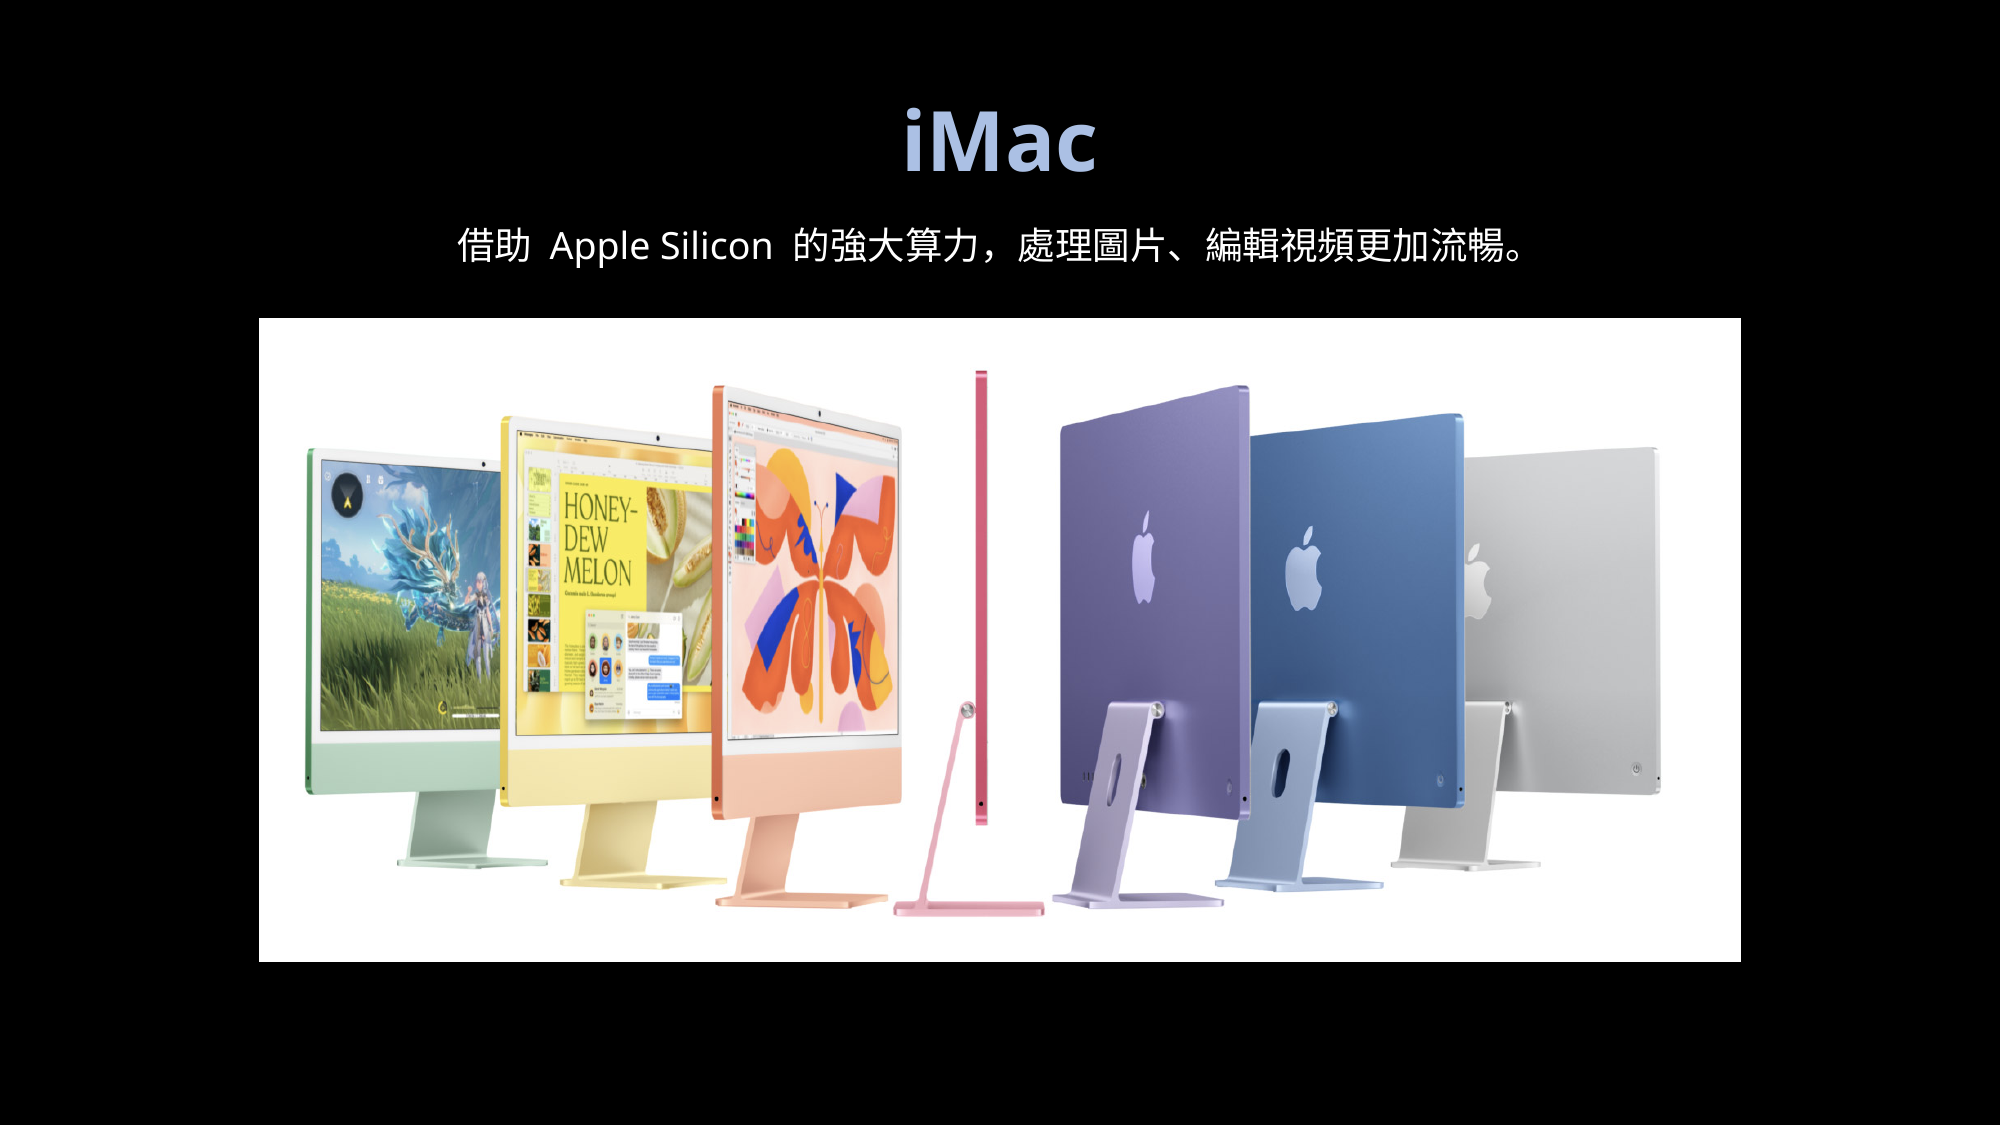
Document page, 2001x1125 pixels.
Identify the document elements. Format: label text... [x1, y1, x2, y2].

picture [258, 318, 1741, 962]
text_box iMac [886, 80, 1114, 196]
text_box 借助 Apple Silicon 的強大算力，處理圖片、編輯視頻更加流暢。 [442, 214, 1558, 274]
